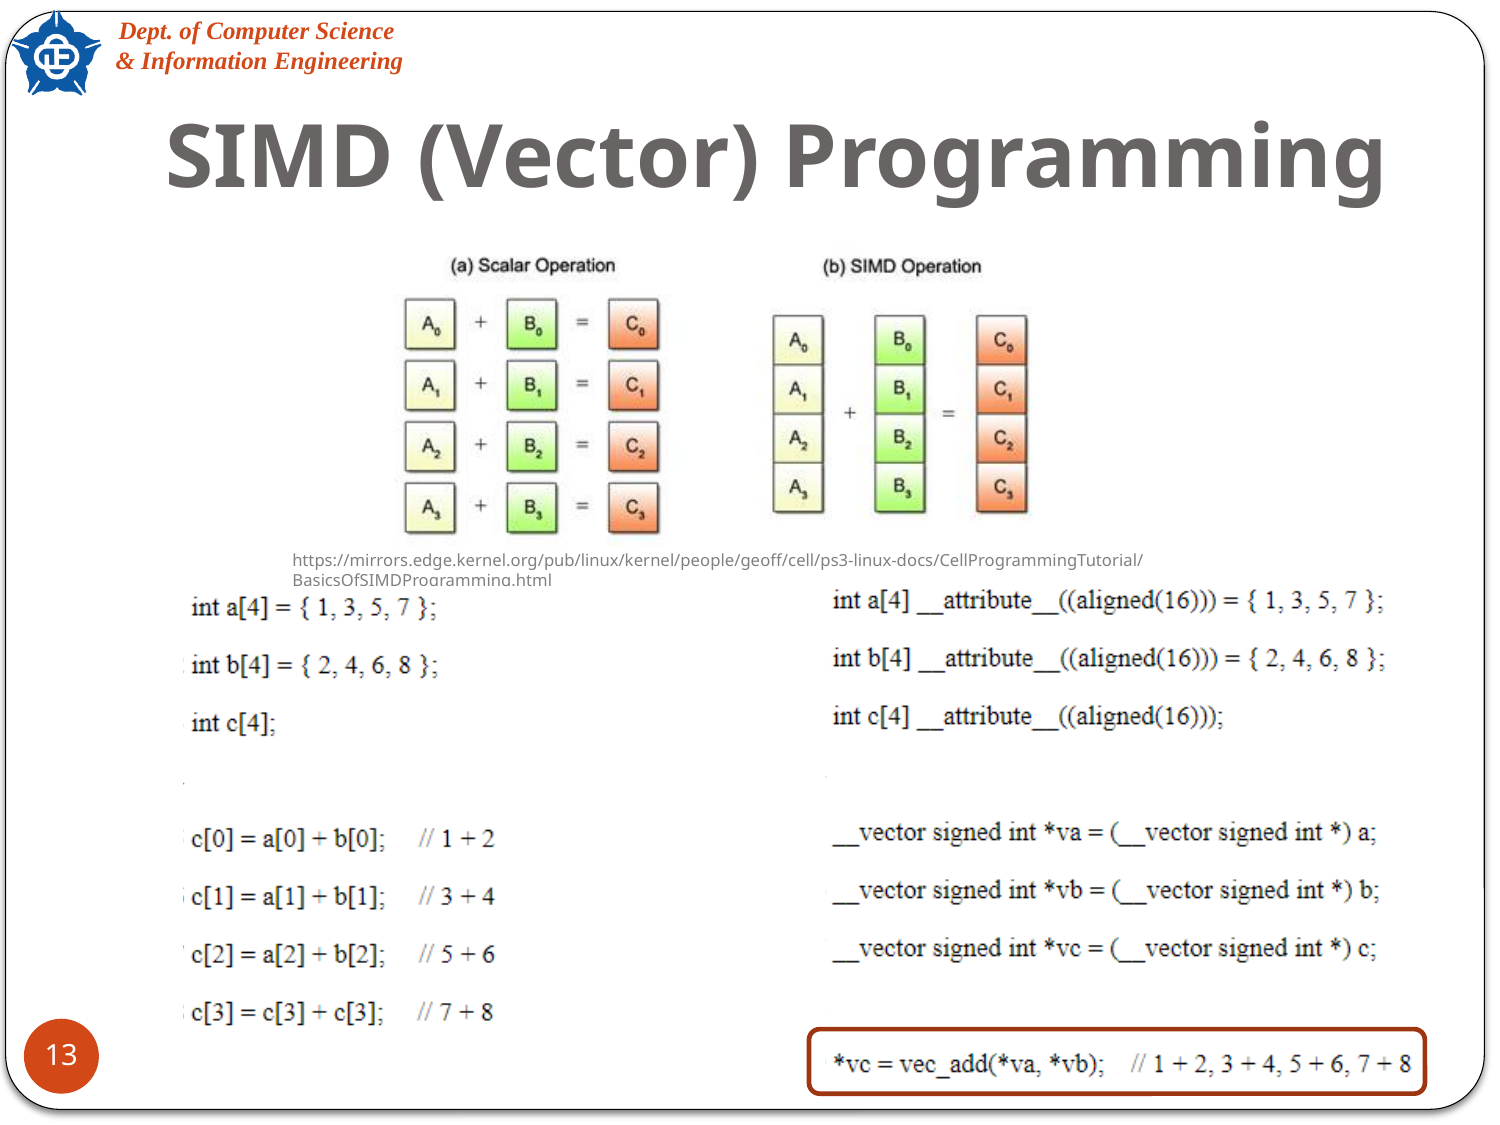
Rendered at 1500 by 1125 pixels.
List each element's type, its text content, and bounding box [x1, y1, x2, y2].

picture [824, 582, 1424, 1085]
text_box [807, 1028, 1418, 1095]
slide_number 13 [23, 1018, 99, 1094]
text_box https://mirrors.edge.kernel.org/pub/linux/kernel/people/geoff/cell/ps3-linux-docs/CellProgrammingTutorial/BasicsOfSIMDProgramming.html [277, 542, 1253, 597]
picture [359, 226, 1084, 546]
picture [0, 0, 113, 103]
picture [182, 585, 516, 1038]
title SIMD (Vector) Programming [149, 76, 1426, 221]
